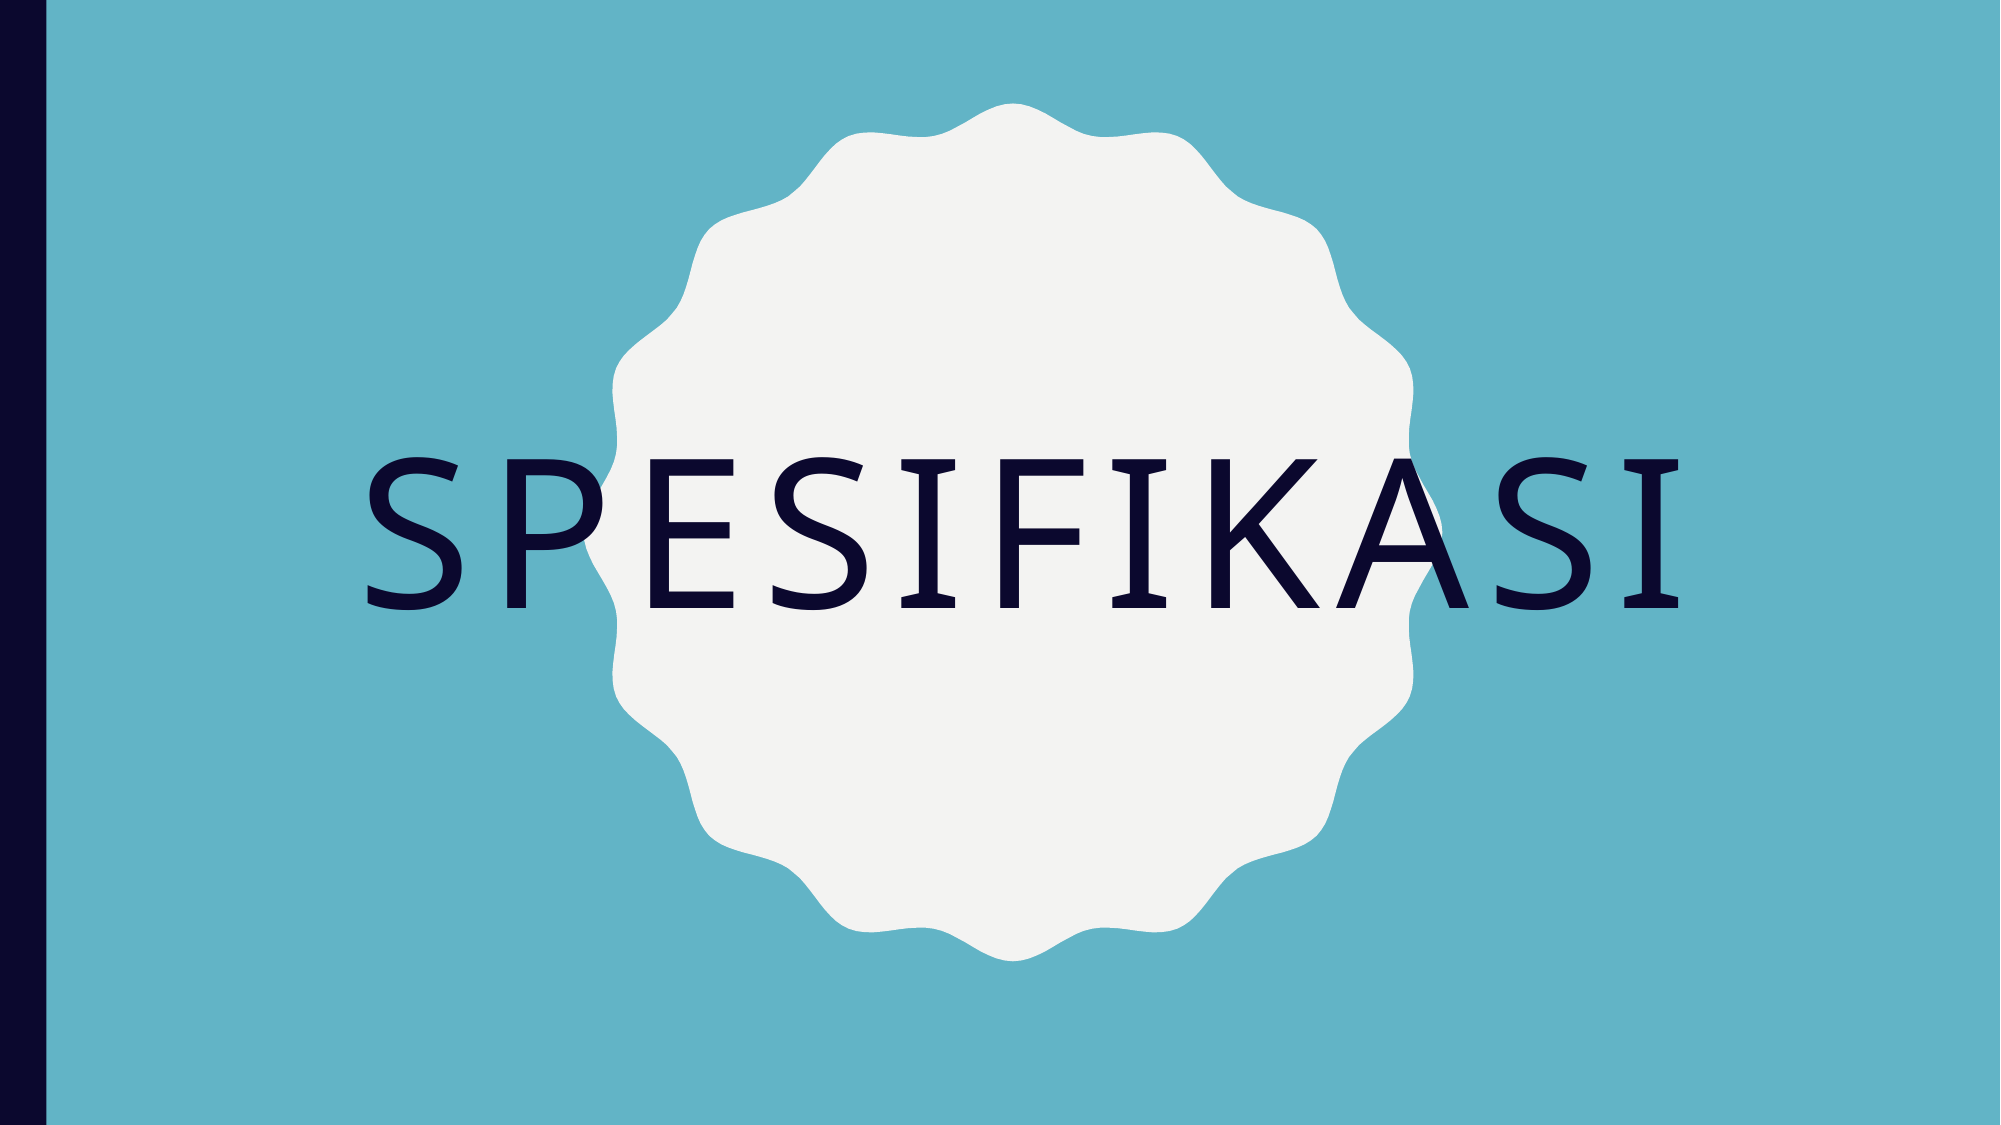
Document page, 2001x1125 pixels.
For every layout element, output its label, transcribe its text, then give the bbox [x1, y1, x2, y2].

title SPESIFIKASI [176, 180, 1870, 902]
